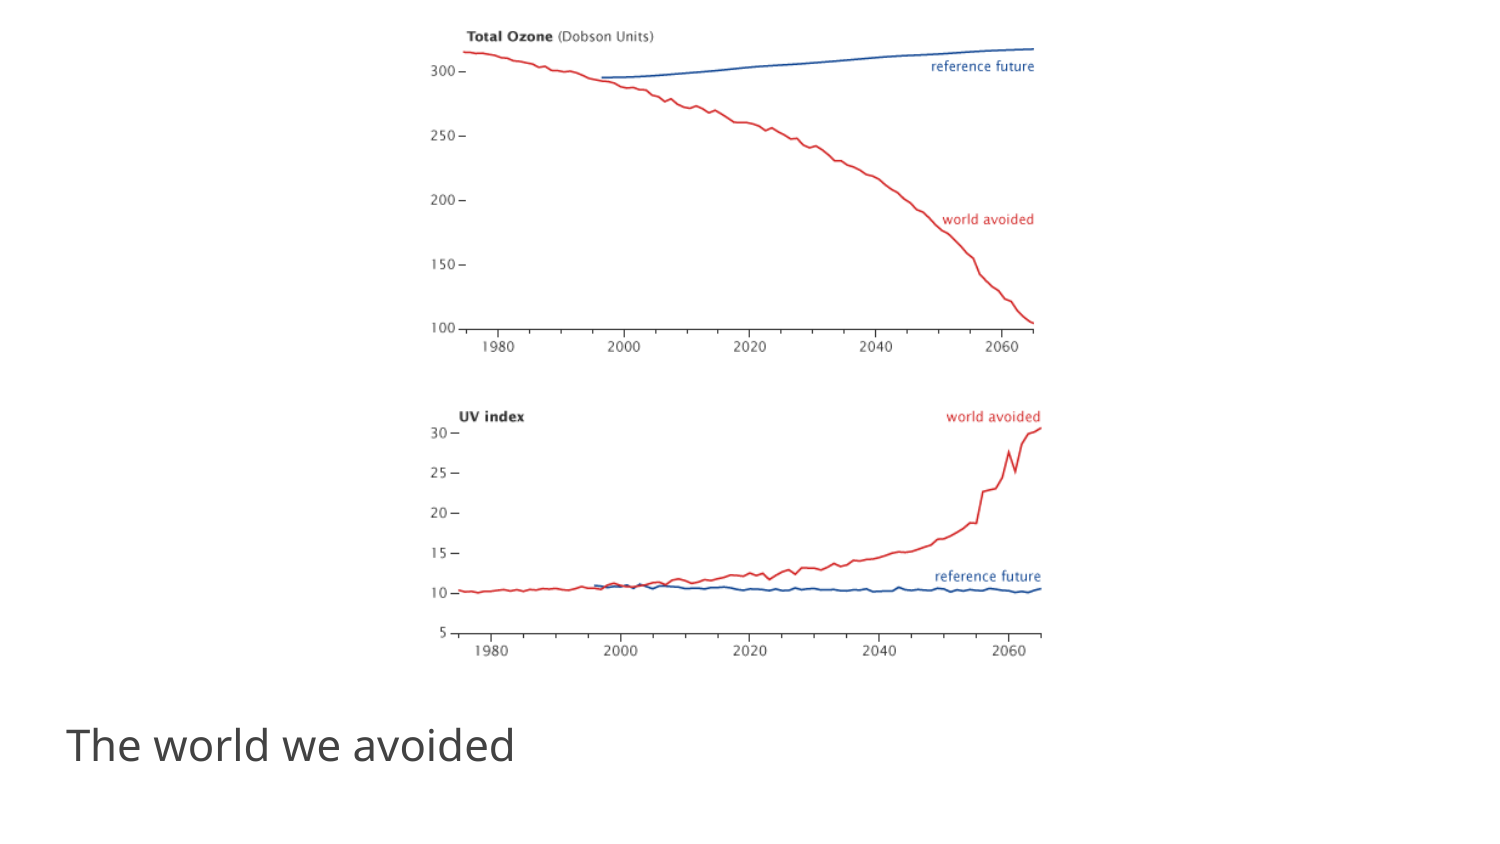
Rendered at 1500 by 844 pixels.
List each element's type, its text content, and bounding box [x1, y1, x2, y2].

list The world we avoided [51, 694, 1036, 794]
picture [300, 410, 1200, 657]
picture [313, 29, 1187, 352]
